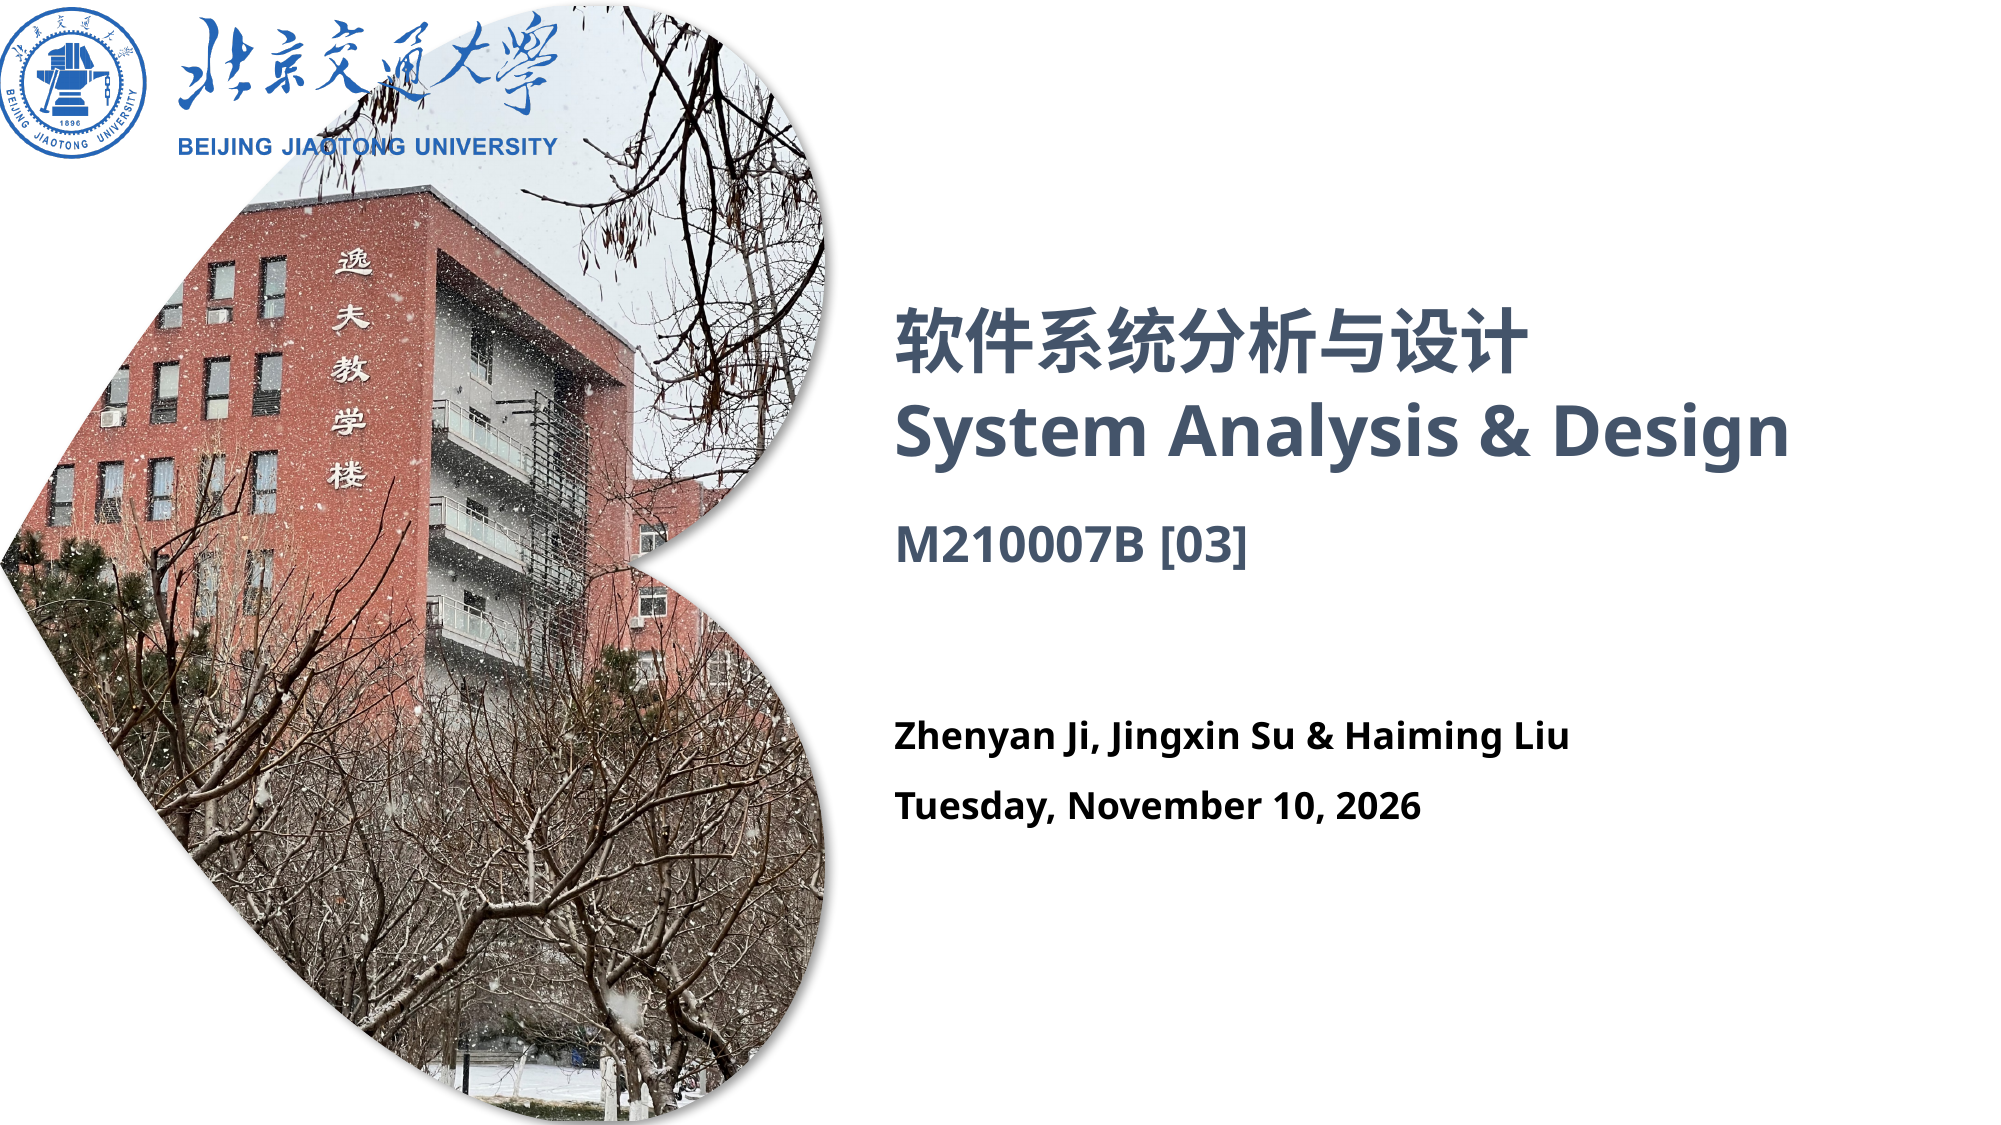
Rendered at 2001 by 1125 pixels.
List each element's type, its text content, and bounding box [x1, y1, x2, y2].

text_box Tuesday, March 8, 2022 [975, 781, 2000, 830]
text_box M210007B [03] [975, 500, 2000, 592]
text_box 软件系统分析与设计 System Analysis & Design [975, 298, 1912, 479]
picture [0, 0, 975, 1121]
text_box Zhenyan Ji, Jingxin Su & Haiming Liu [975, 713, 2000, 762]
